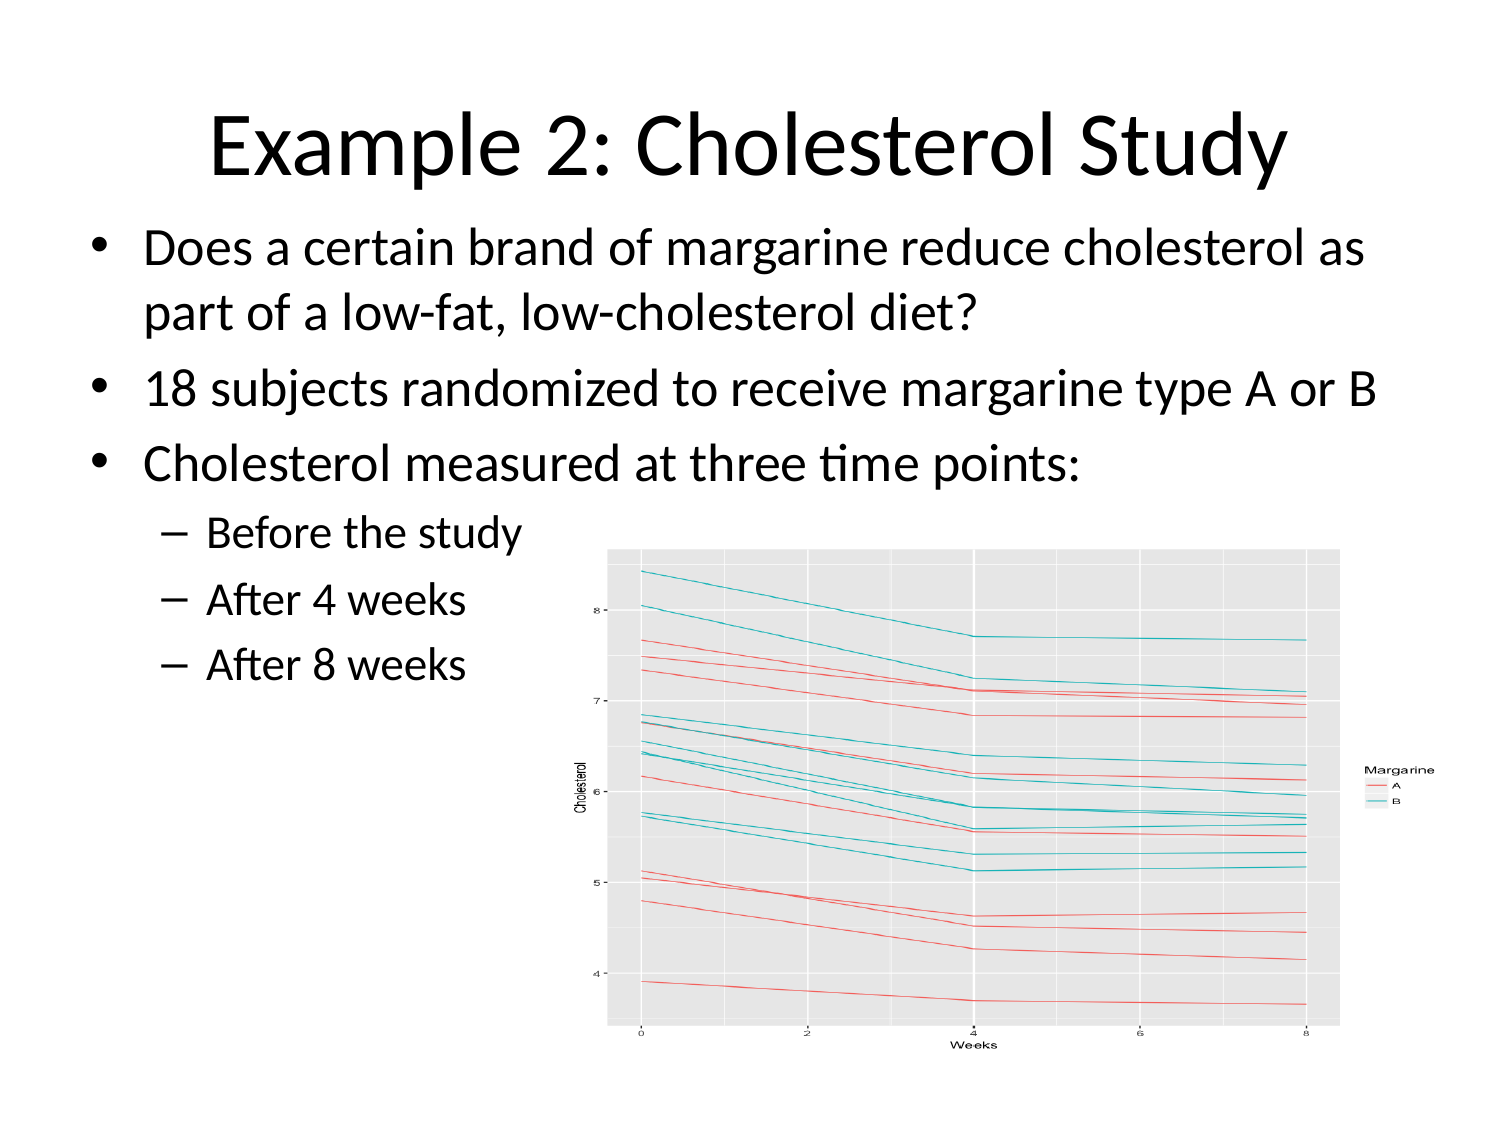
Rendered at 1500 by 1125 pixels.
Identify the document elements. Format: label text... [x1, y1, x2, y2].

picture [566, 544, 1452, 1053]
list Does a certain brand of margarine reduce cholesterol as part of a low-fat, low-cholesterol diet? 18 subjects randomized to receive margarine type A or B Cholesterol measured at three time points: Before the study After 4 weeks After 8 weeks [75, 203, 1425, 705]
title Example 2: Cholesterol Study [75, 45, 1425, 203]
